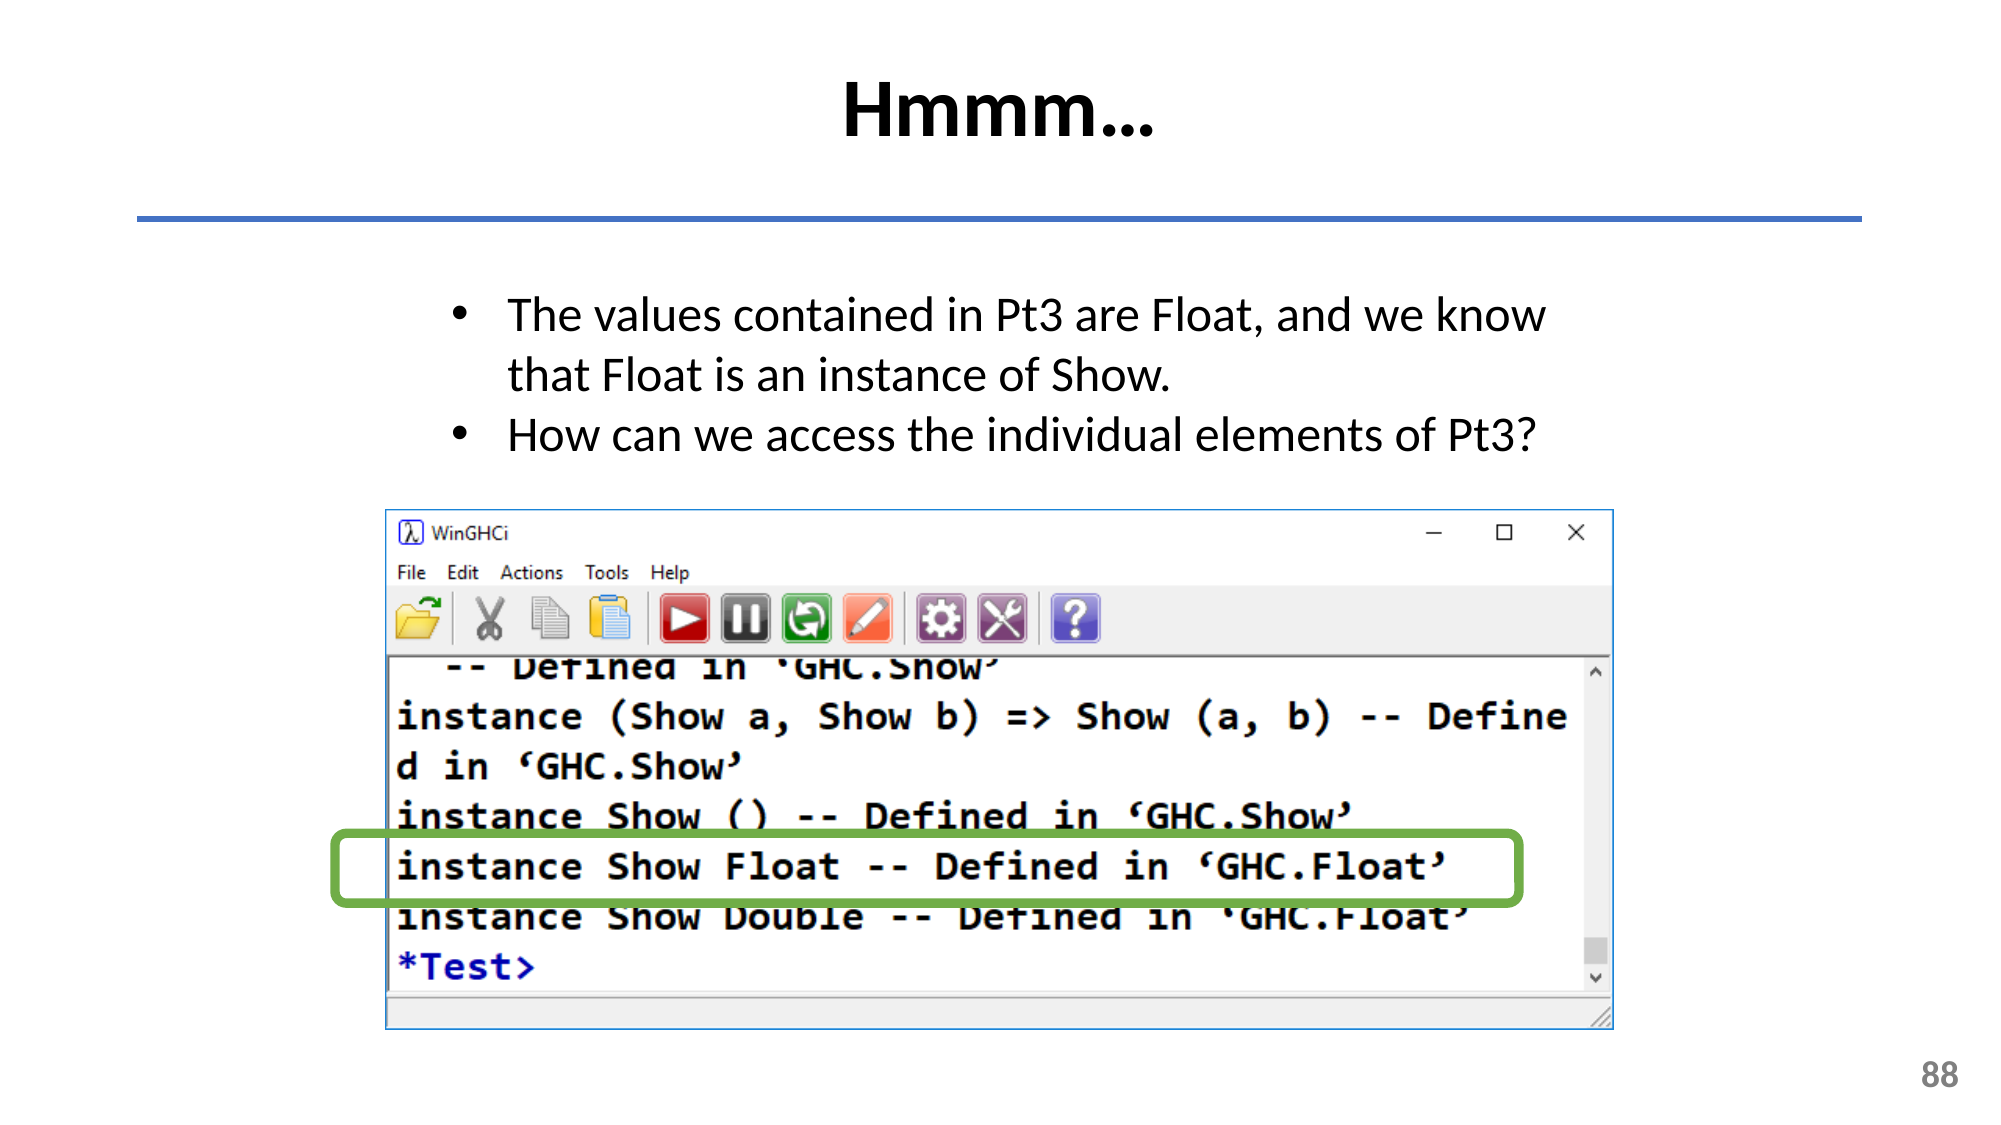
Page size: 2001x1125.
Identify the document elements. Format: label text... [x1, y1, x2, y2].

text_box The values contained in Pt3 are Float, and we know that Float is an instance of Show. How can we access the individual elements of Pt3? [436, 274, 1602, 470]
slide_number 88 [1524, 1042, 1975, 1103]
picture [385, 509, 1614, 1030]
text_box [333, 832, 385, 905]
text_box Hmmm… [137, 1, 1863, 218]
